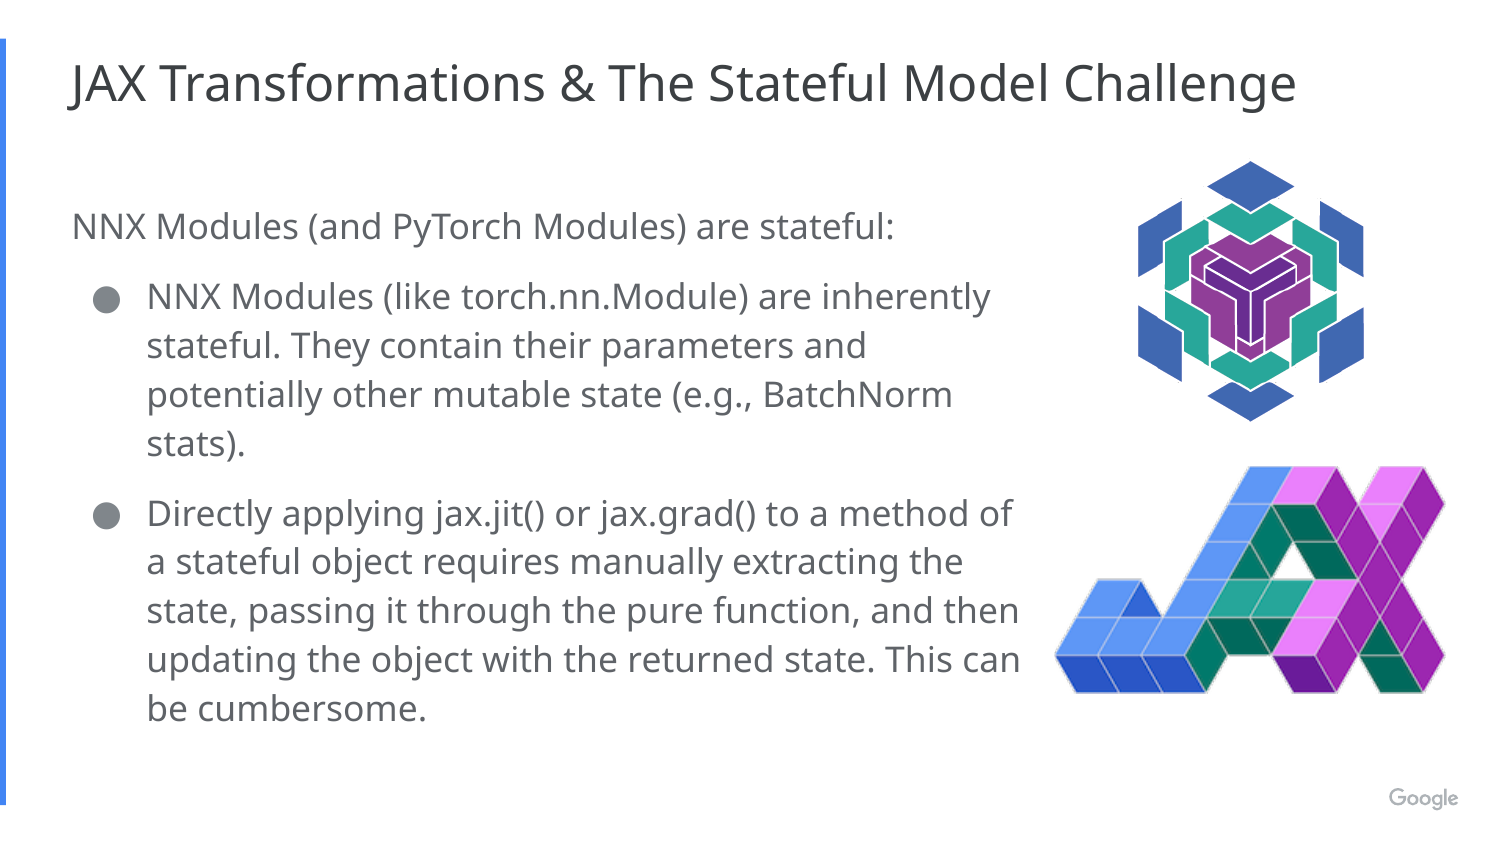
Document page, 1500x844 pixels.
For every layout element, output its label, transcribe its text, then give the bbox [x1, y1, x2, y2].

title JAX Transformations & The Stateful Model Challenge [56, 43, 1336, 215]
picture [1112, 153, 1388, 429]
list NNX Modules (and PyTorch Modules) are stateful: NNX Modules (like torch.nn.Module) are inherently stateful. They contain their parameters and potentially other mutable state (e.g., BatchNorm stats). Directly applying jax.jit() or jax.grad() to a method of a stateful object requires manually extracting the state, passing it through the pure function, and then updating the object with the returned state. This can be cumbersome. [56, 215, 1042, 744]
picture [1054, 466, 1446, 694]
